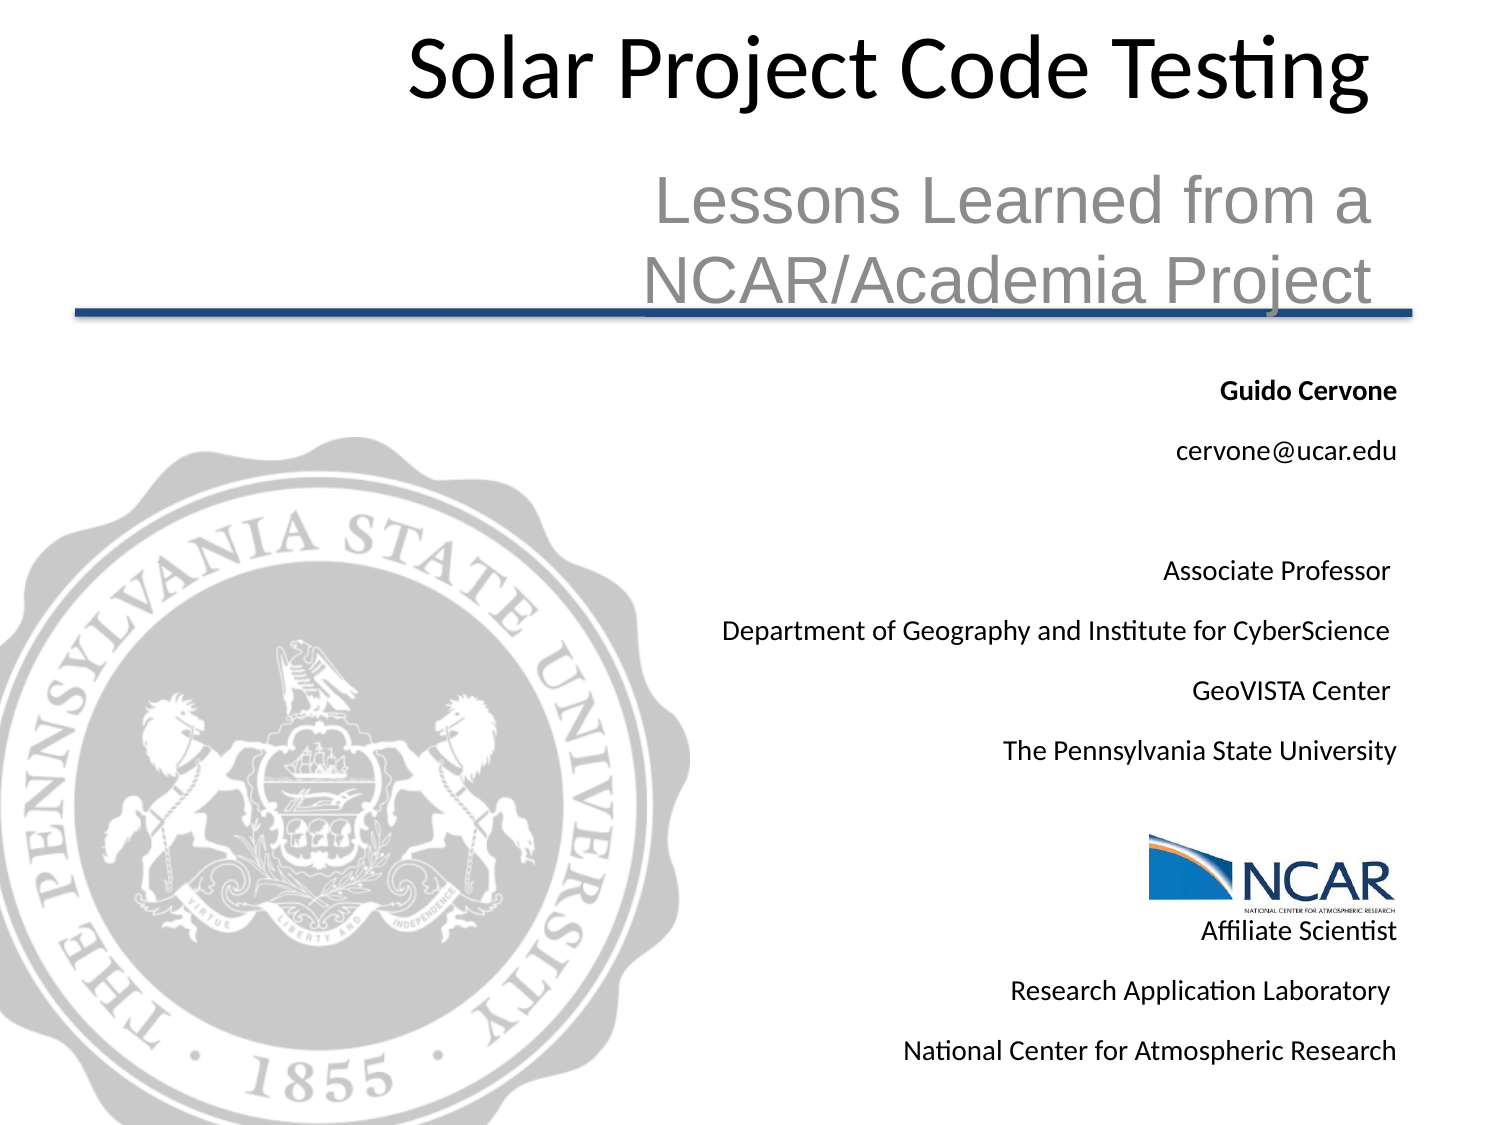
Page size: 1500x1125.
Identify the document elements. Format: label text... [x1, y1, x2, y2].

picture [0, 437, 690, 1125]
title Solar Project Code Testing [112, 0, 1388, 113]
picture [1149, 834, 1395, 913]
subtitle Lessons Learned from a NCAR/Academia Project [337, 149, 1388, 313]
